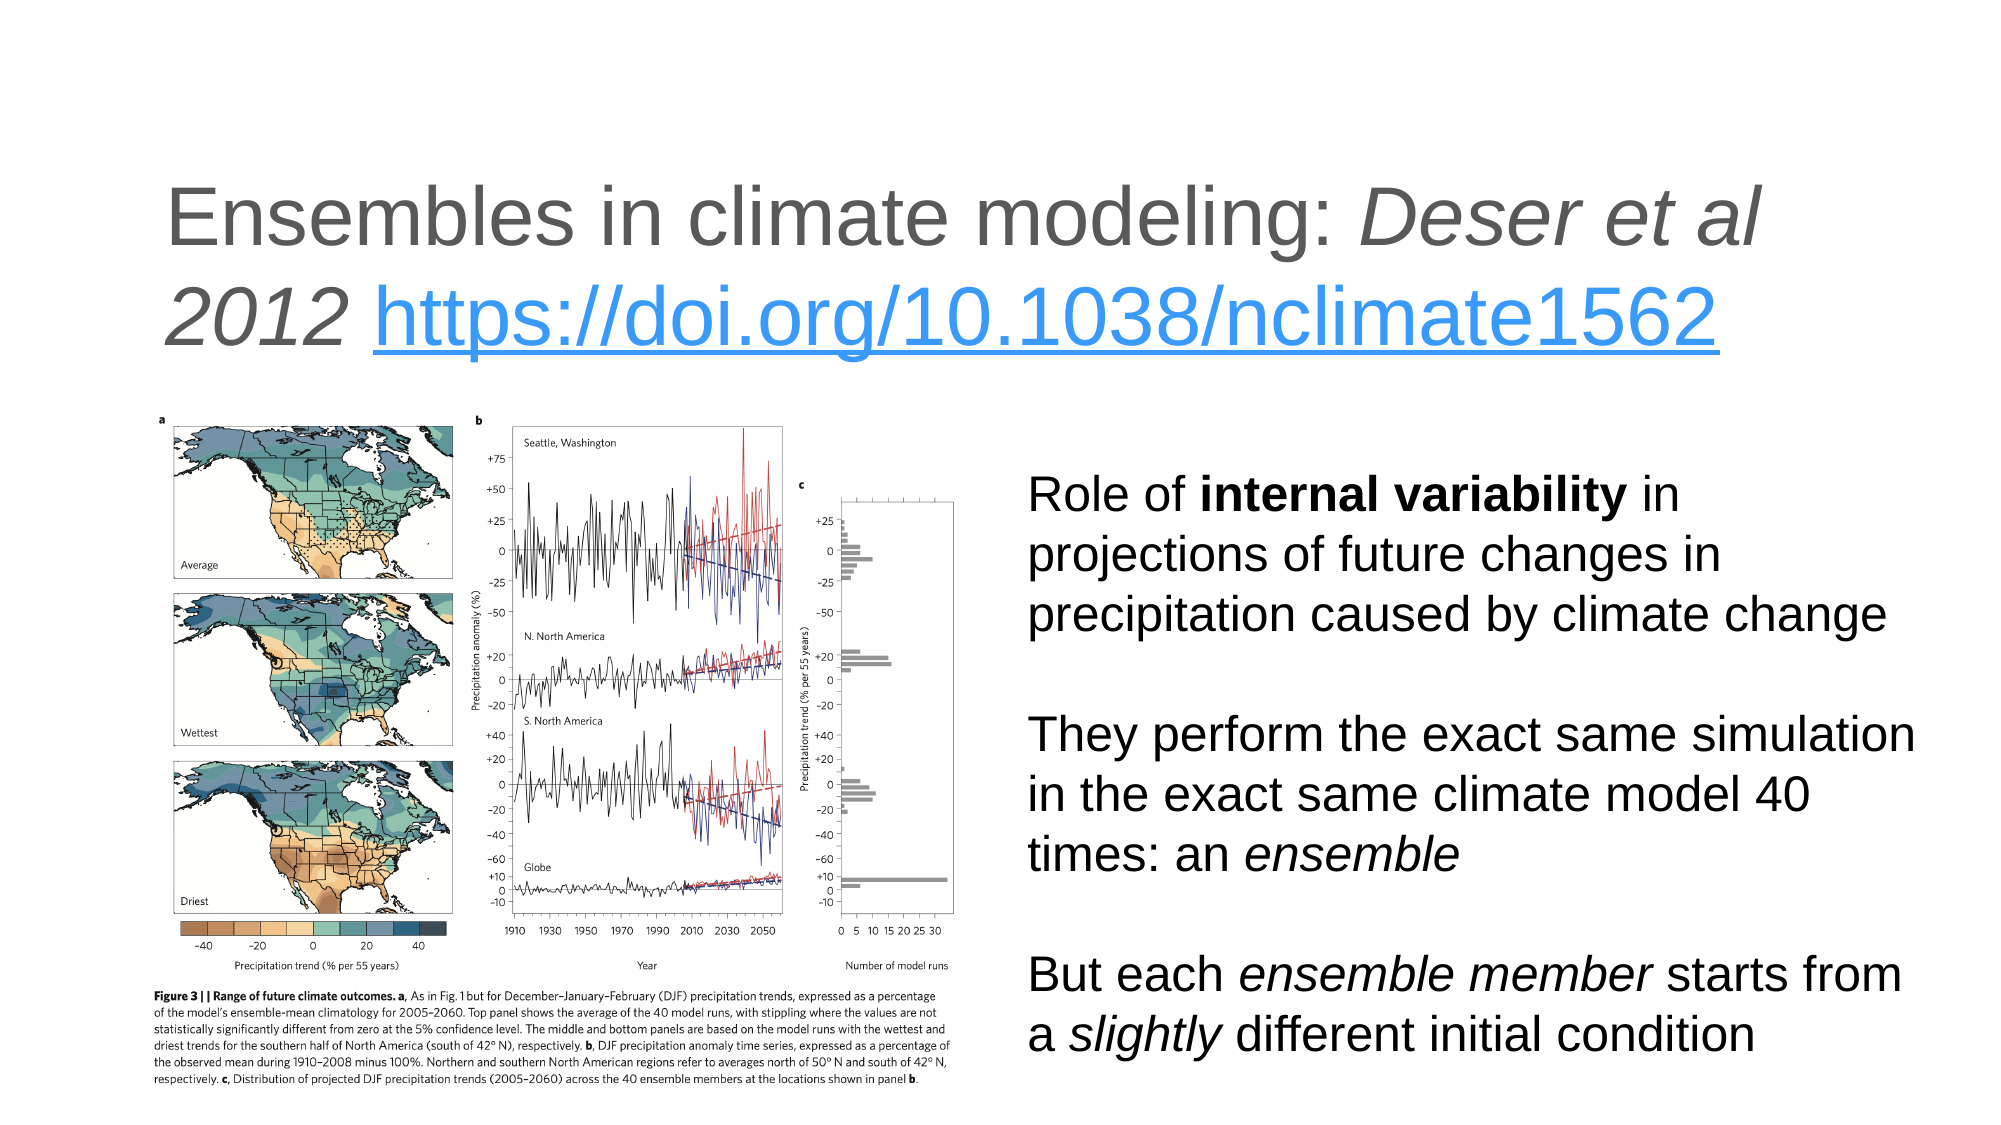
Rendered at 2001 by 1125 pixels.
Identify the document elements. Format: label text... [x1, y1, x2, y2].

list [962, 450, 1875, 1063]
title Ensembles in climate modeling: Deser et al 2012 https://doi.org/10.1038/nclimate1562 [150, 149, 1875, 375]
text_box Role of internal variability in projections of future changes in precipitation caused by climate change They perform the exact same simulation in the exact same climate model 40 times: an ensemble But each ensemble member starts from a slightly different initial condition [1012, 453, 1949, 1125]
picture [149, 408, 962, 1092]
